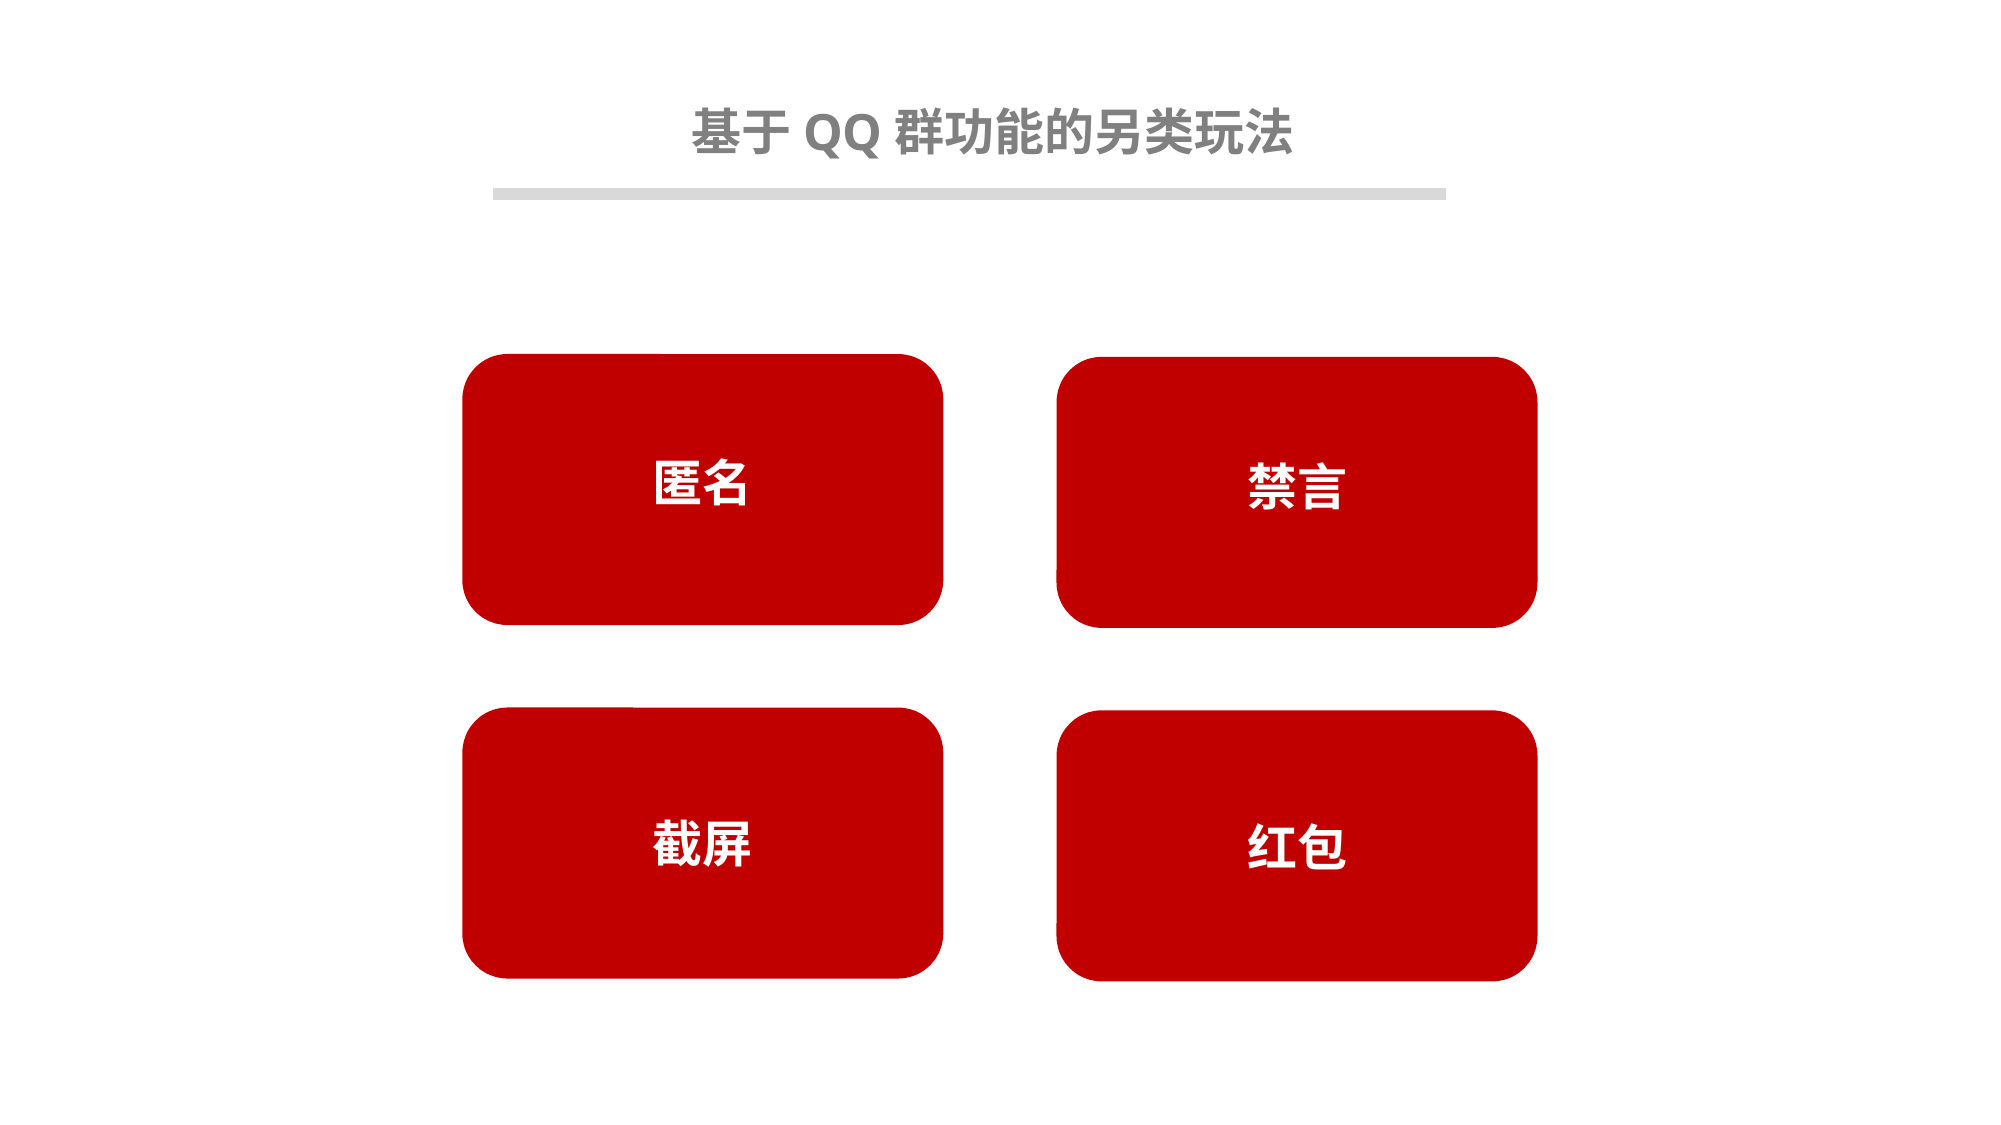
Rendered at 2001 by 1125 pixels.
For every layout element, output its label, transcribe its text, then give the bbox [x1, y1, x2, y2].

text_box 基于QQ群功能的另类玩法 [213, 93, 1773, 169]
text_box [462, 354, 1538, 982]
